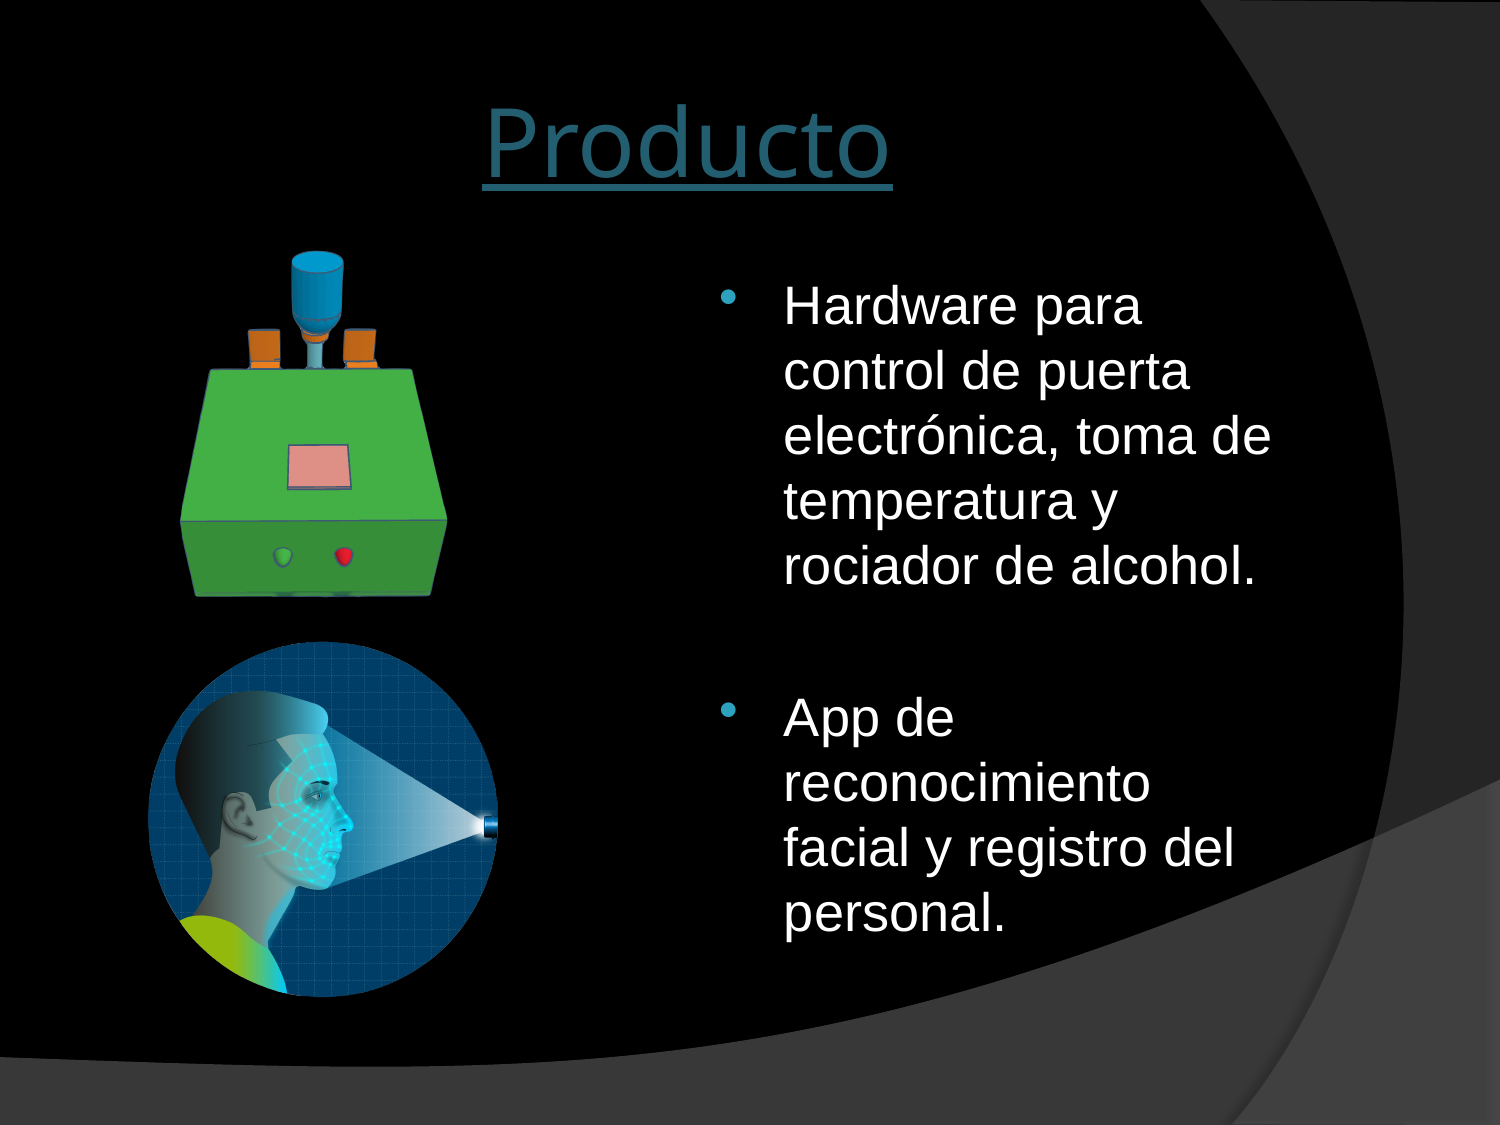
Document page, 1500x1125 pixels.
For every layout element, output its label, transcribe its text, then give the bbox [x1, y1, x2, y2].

picture [90, 224, 542, 694]
picture [130, 634, 516, 1005]
list Hardware para control de puerta electrónica, toma de temperatura y rociador de alcohol. App de reconocimiento facial y registro del personal. [699, 262, 1300, 1005]
title Producto [75, 45, 1300, 233]
